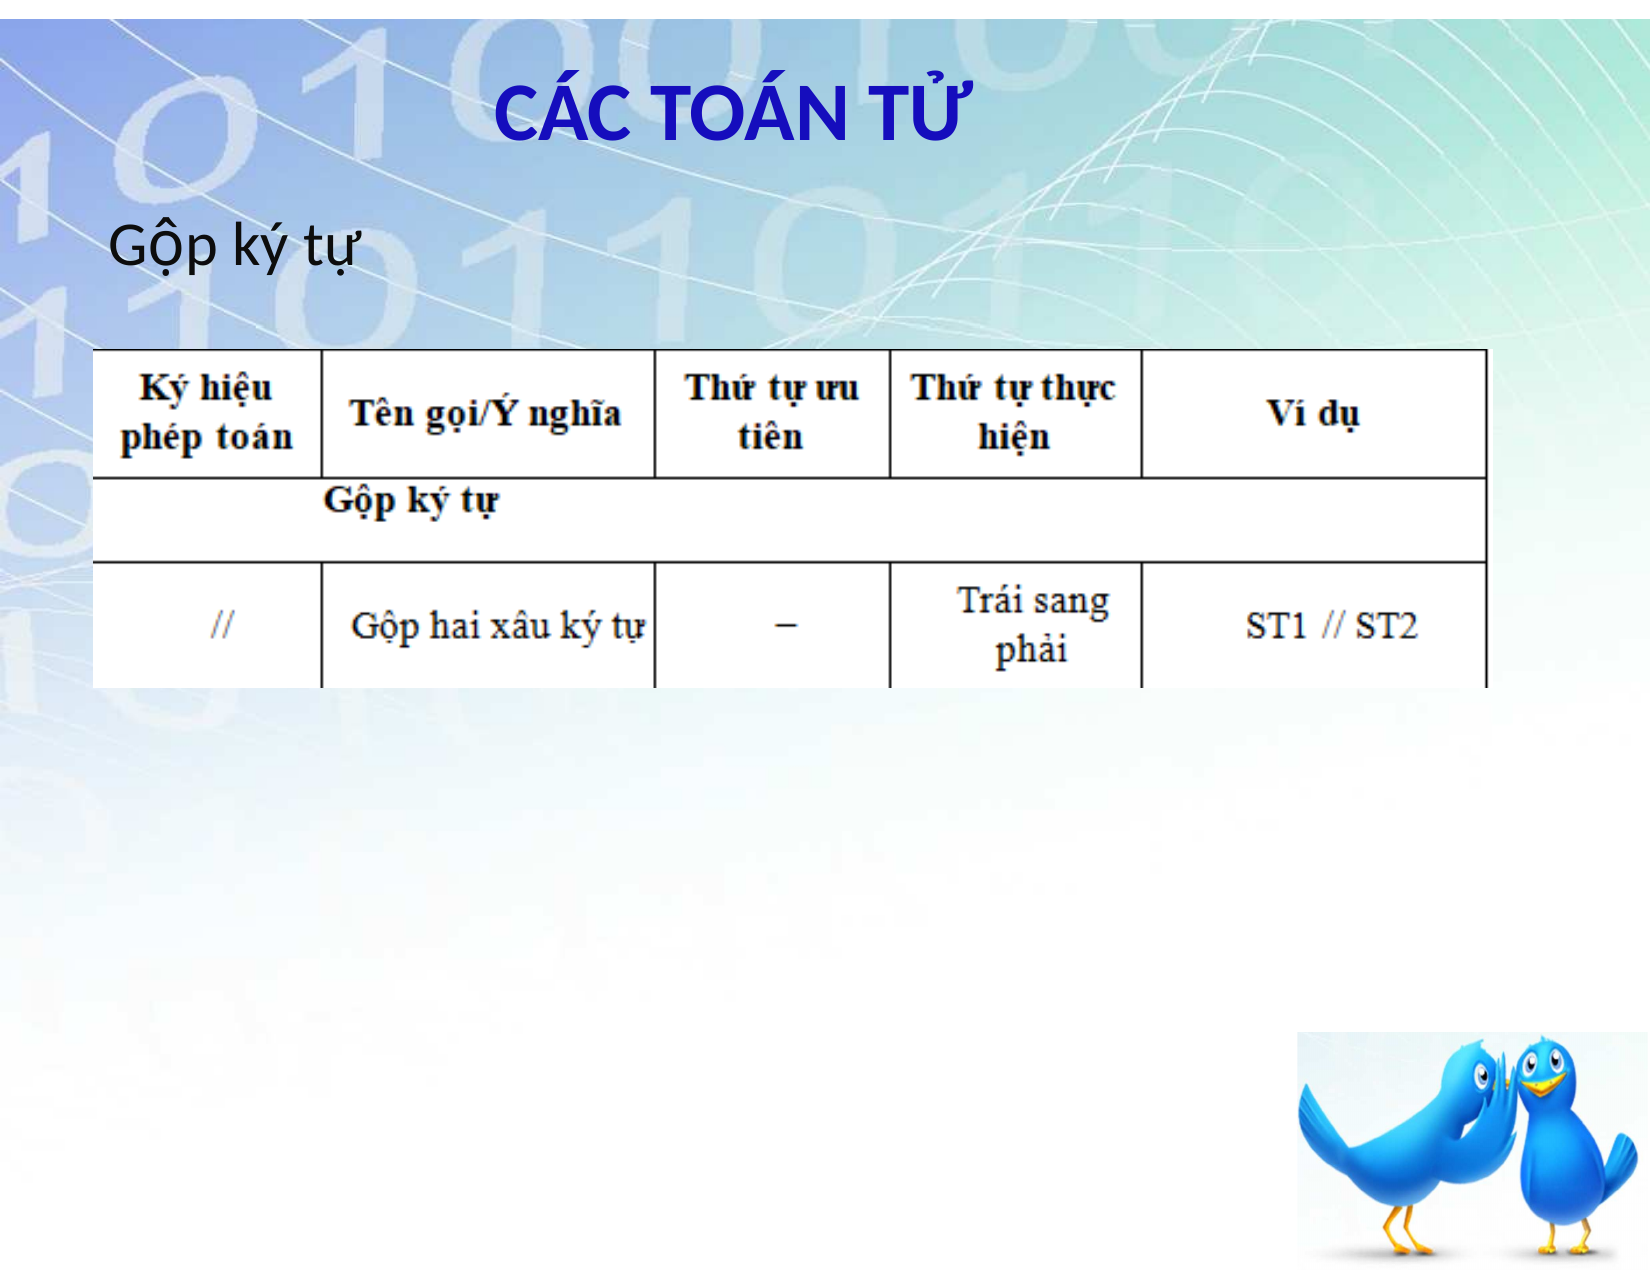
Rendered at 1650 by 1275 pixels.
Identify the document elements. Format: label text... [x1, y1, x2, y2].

text_box Gộp ký tự [93, 195, 1213, 286]
text_box [1297, 1032, 1648, 1270]
picture [0, 19, 1650, 1257]
text_box CÁC TOÁN TỬ [479, 50, 989, 165]
